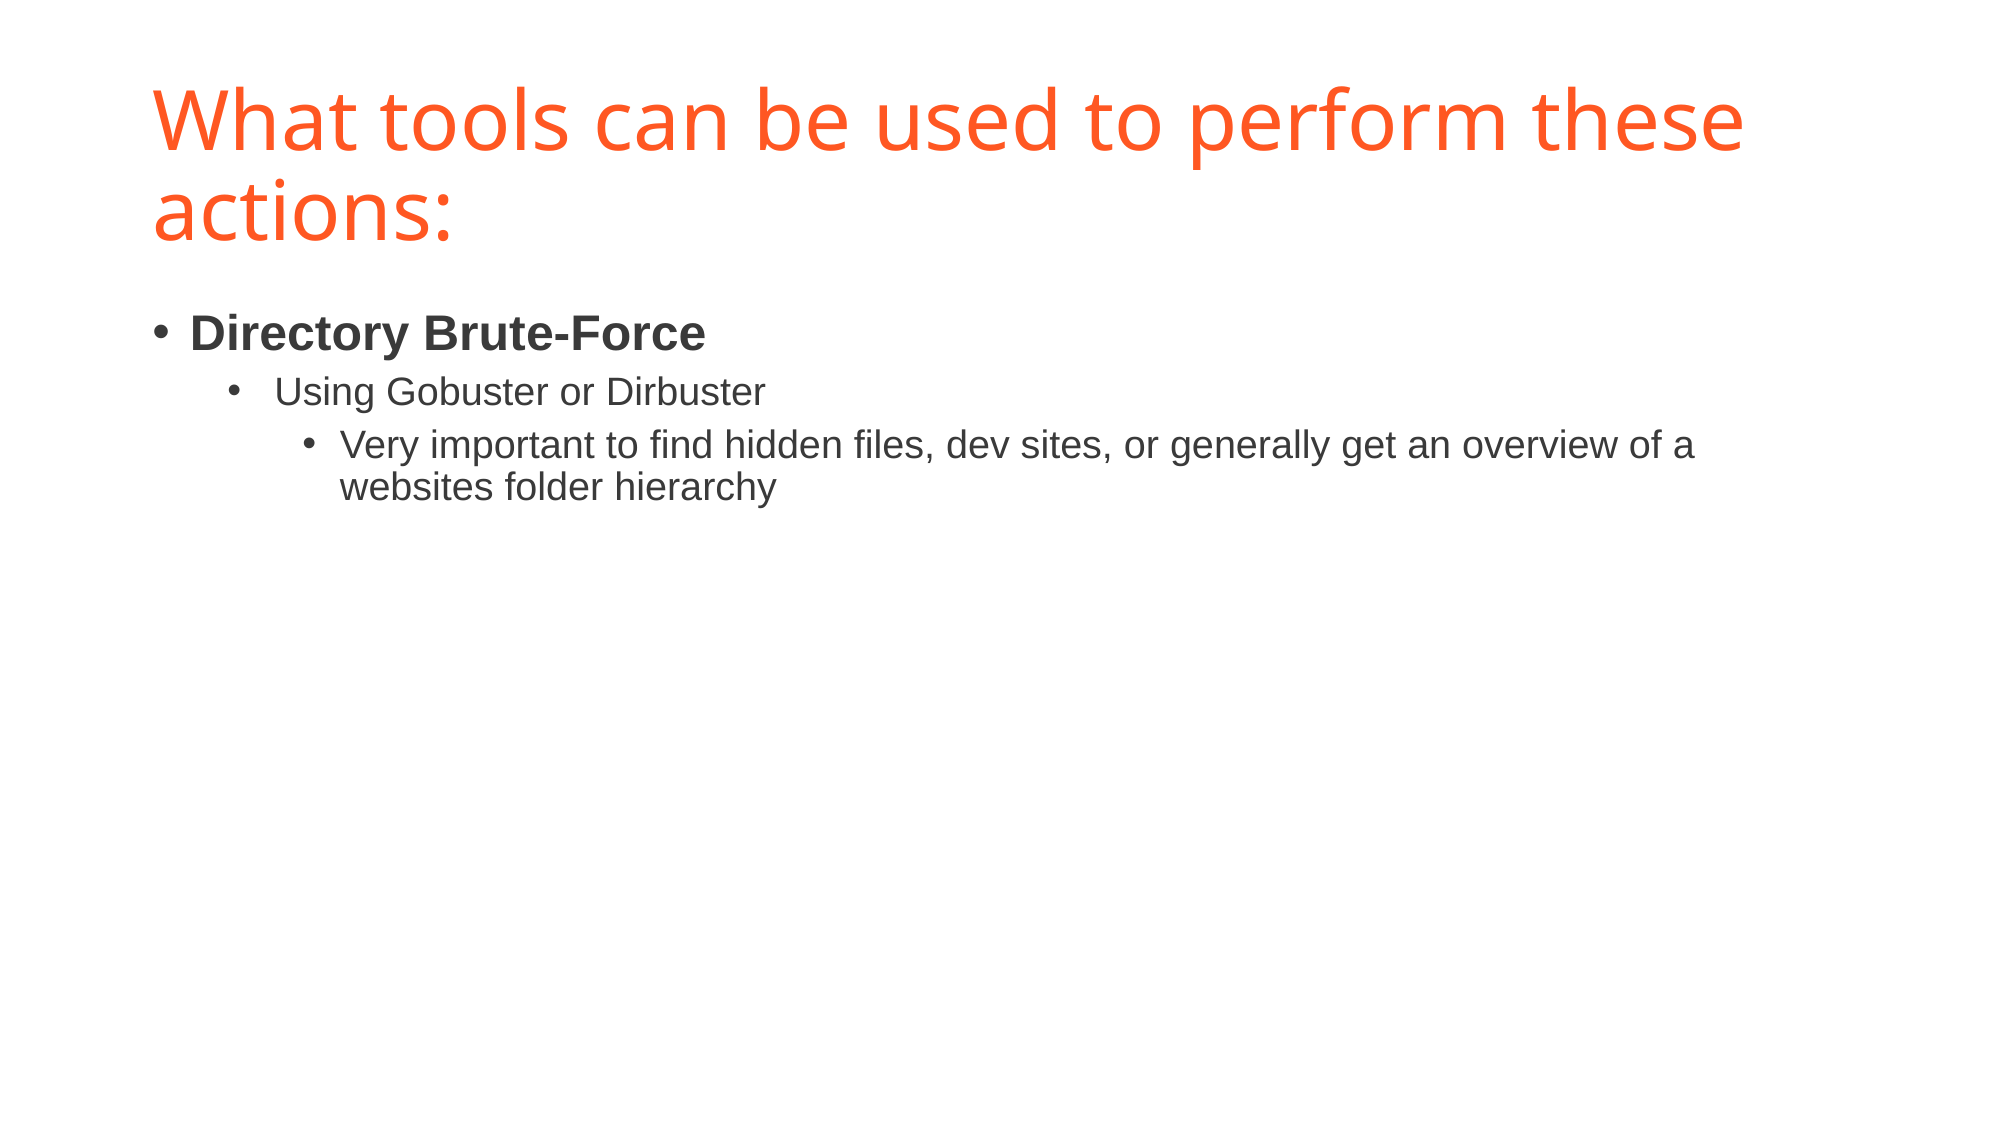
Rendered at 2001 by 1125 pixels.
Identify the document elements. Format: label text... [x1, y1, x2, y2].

list Directory Brute-Force Using Gobuster or Dirbuster Very important to find hidden files, dev sites, or generally get an overview of a websites folder hierarchy [137, 299, 1863, 1014]
title What tools can be used to perform these actions: [137, 59, 1863, 278]
